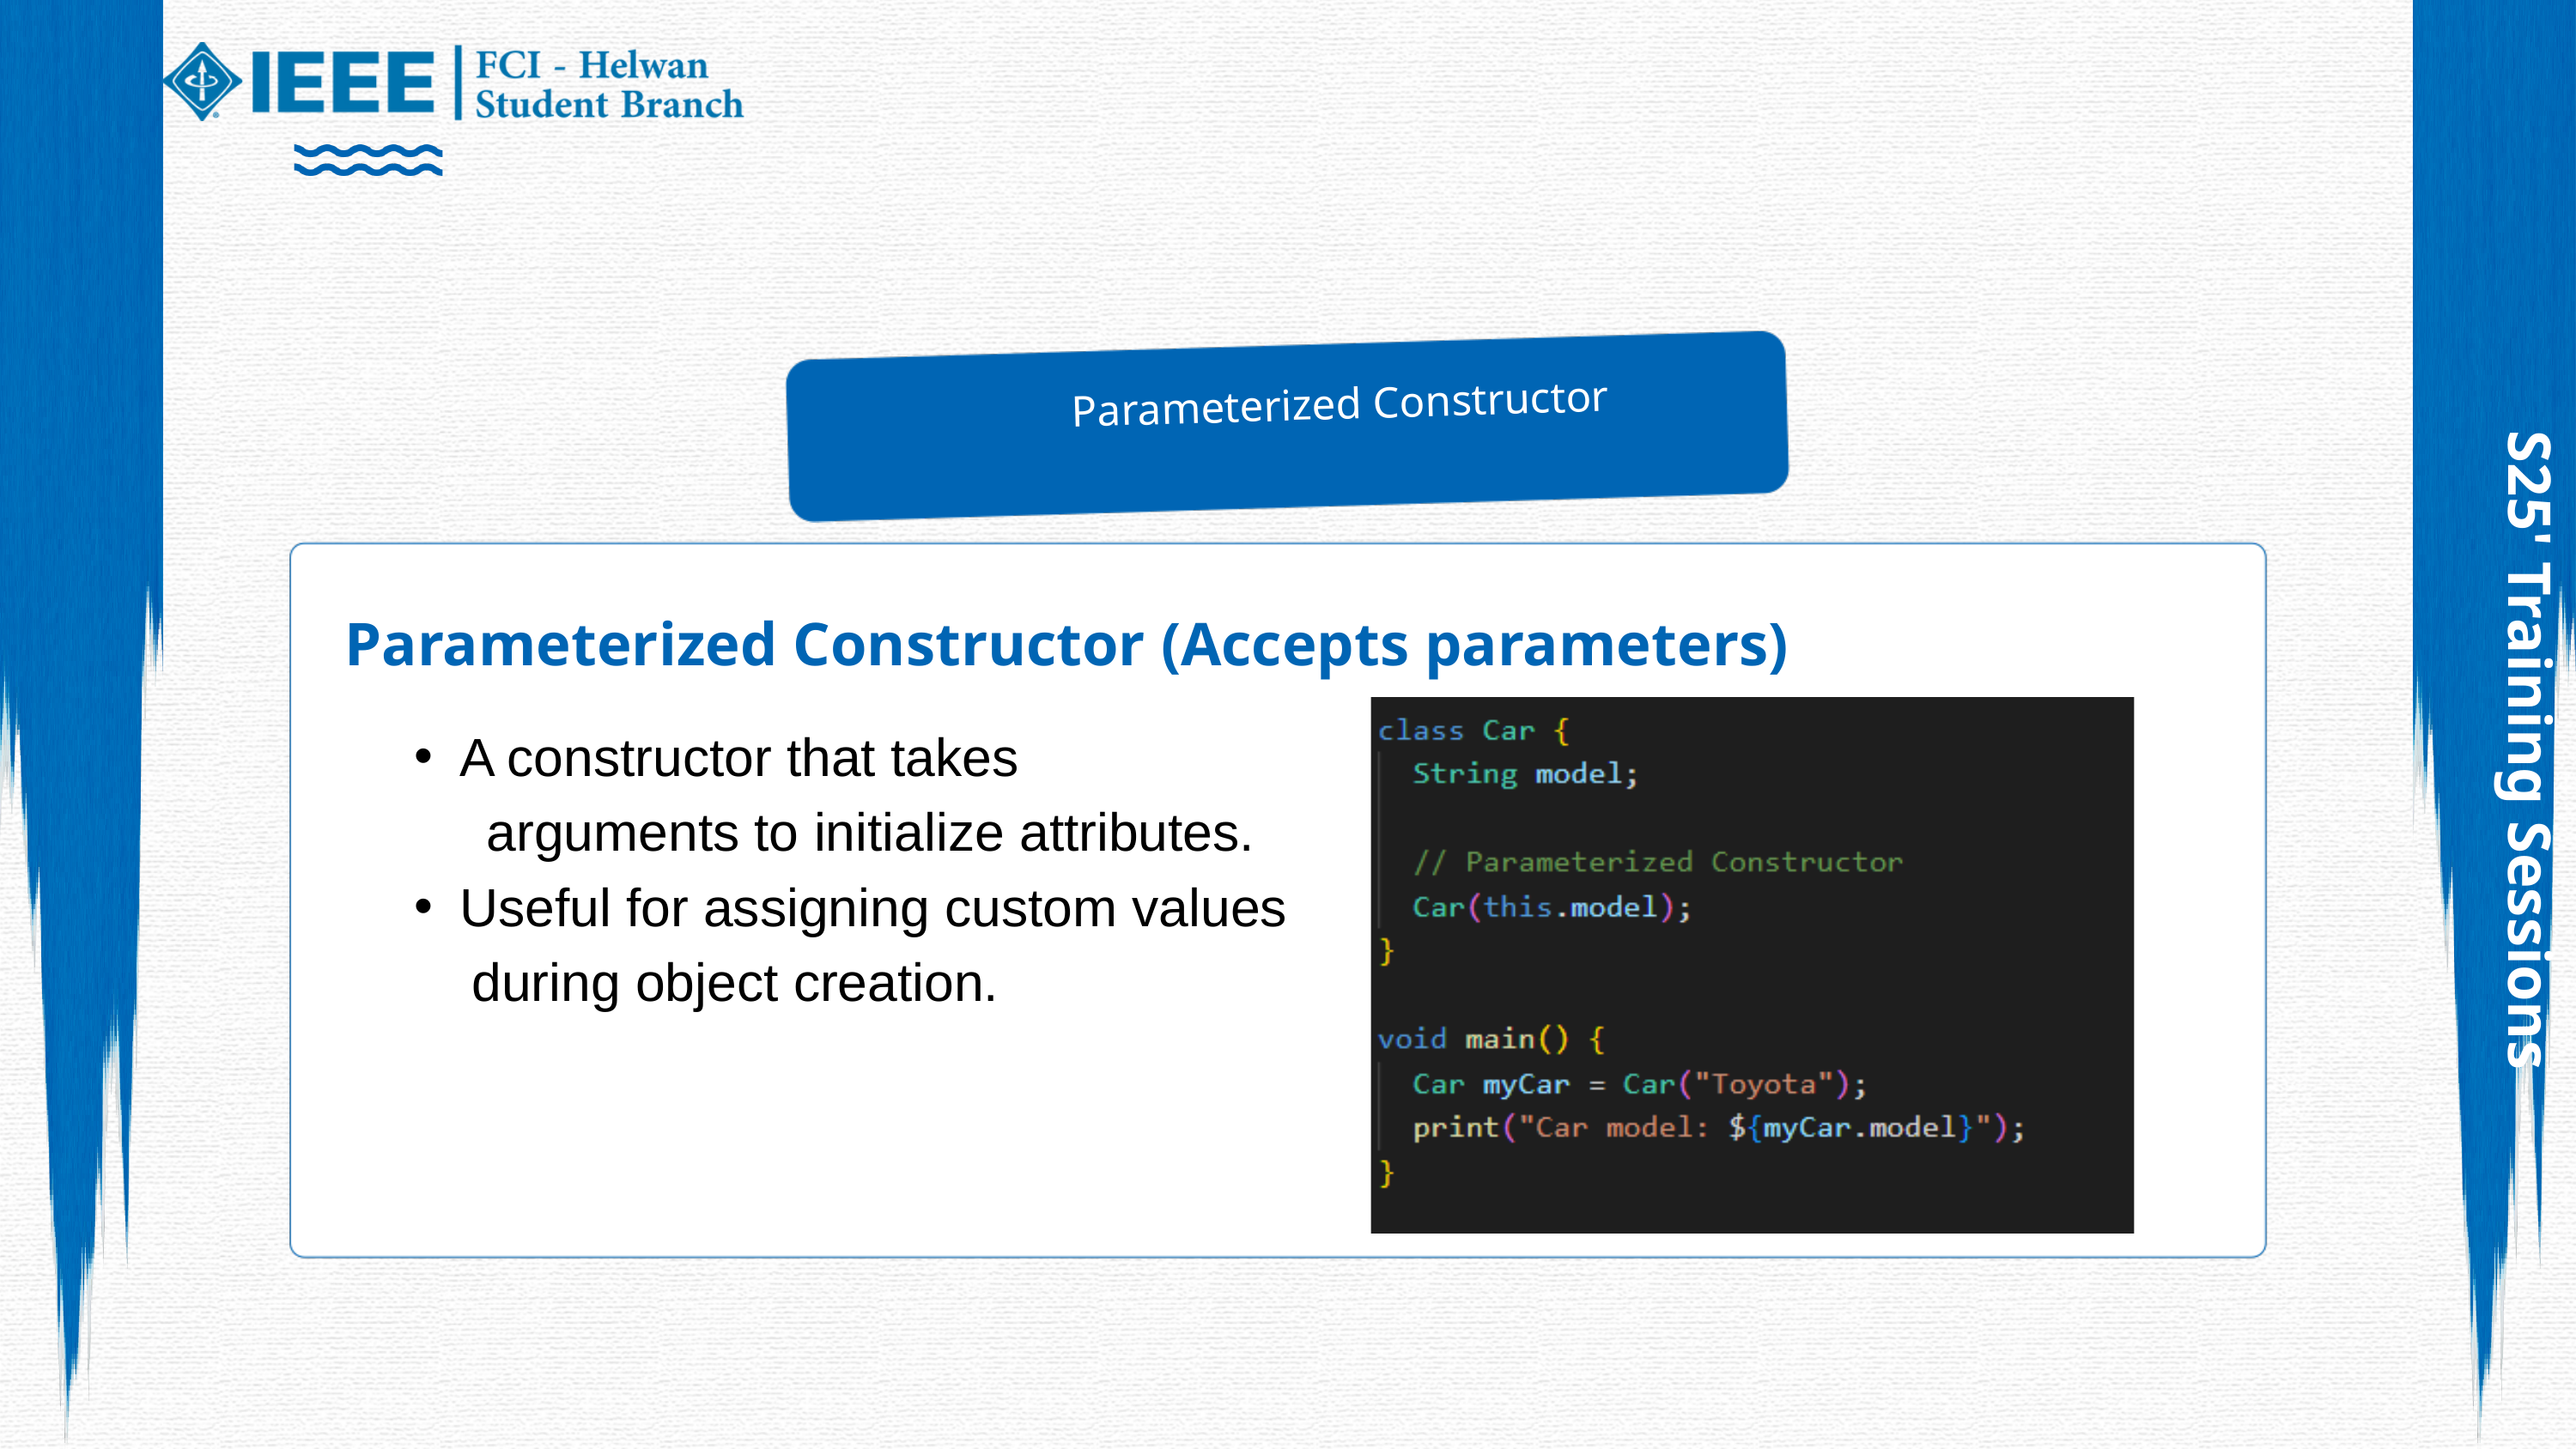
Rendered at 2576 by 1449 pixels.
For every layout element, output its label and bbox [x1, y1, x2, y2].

text_box [0, 0, 2576, 1449]
text_box [162, 41, 747, 122]
text_box [617, 373, 2055, 469]
text_box [0, 642, 806, 806]
text_box [2205, 710, 2576, 791]
text_box [1770, 642, 2576, 806]
